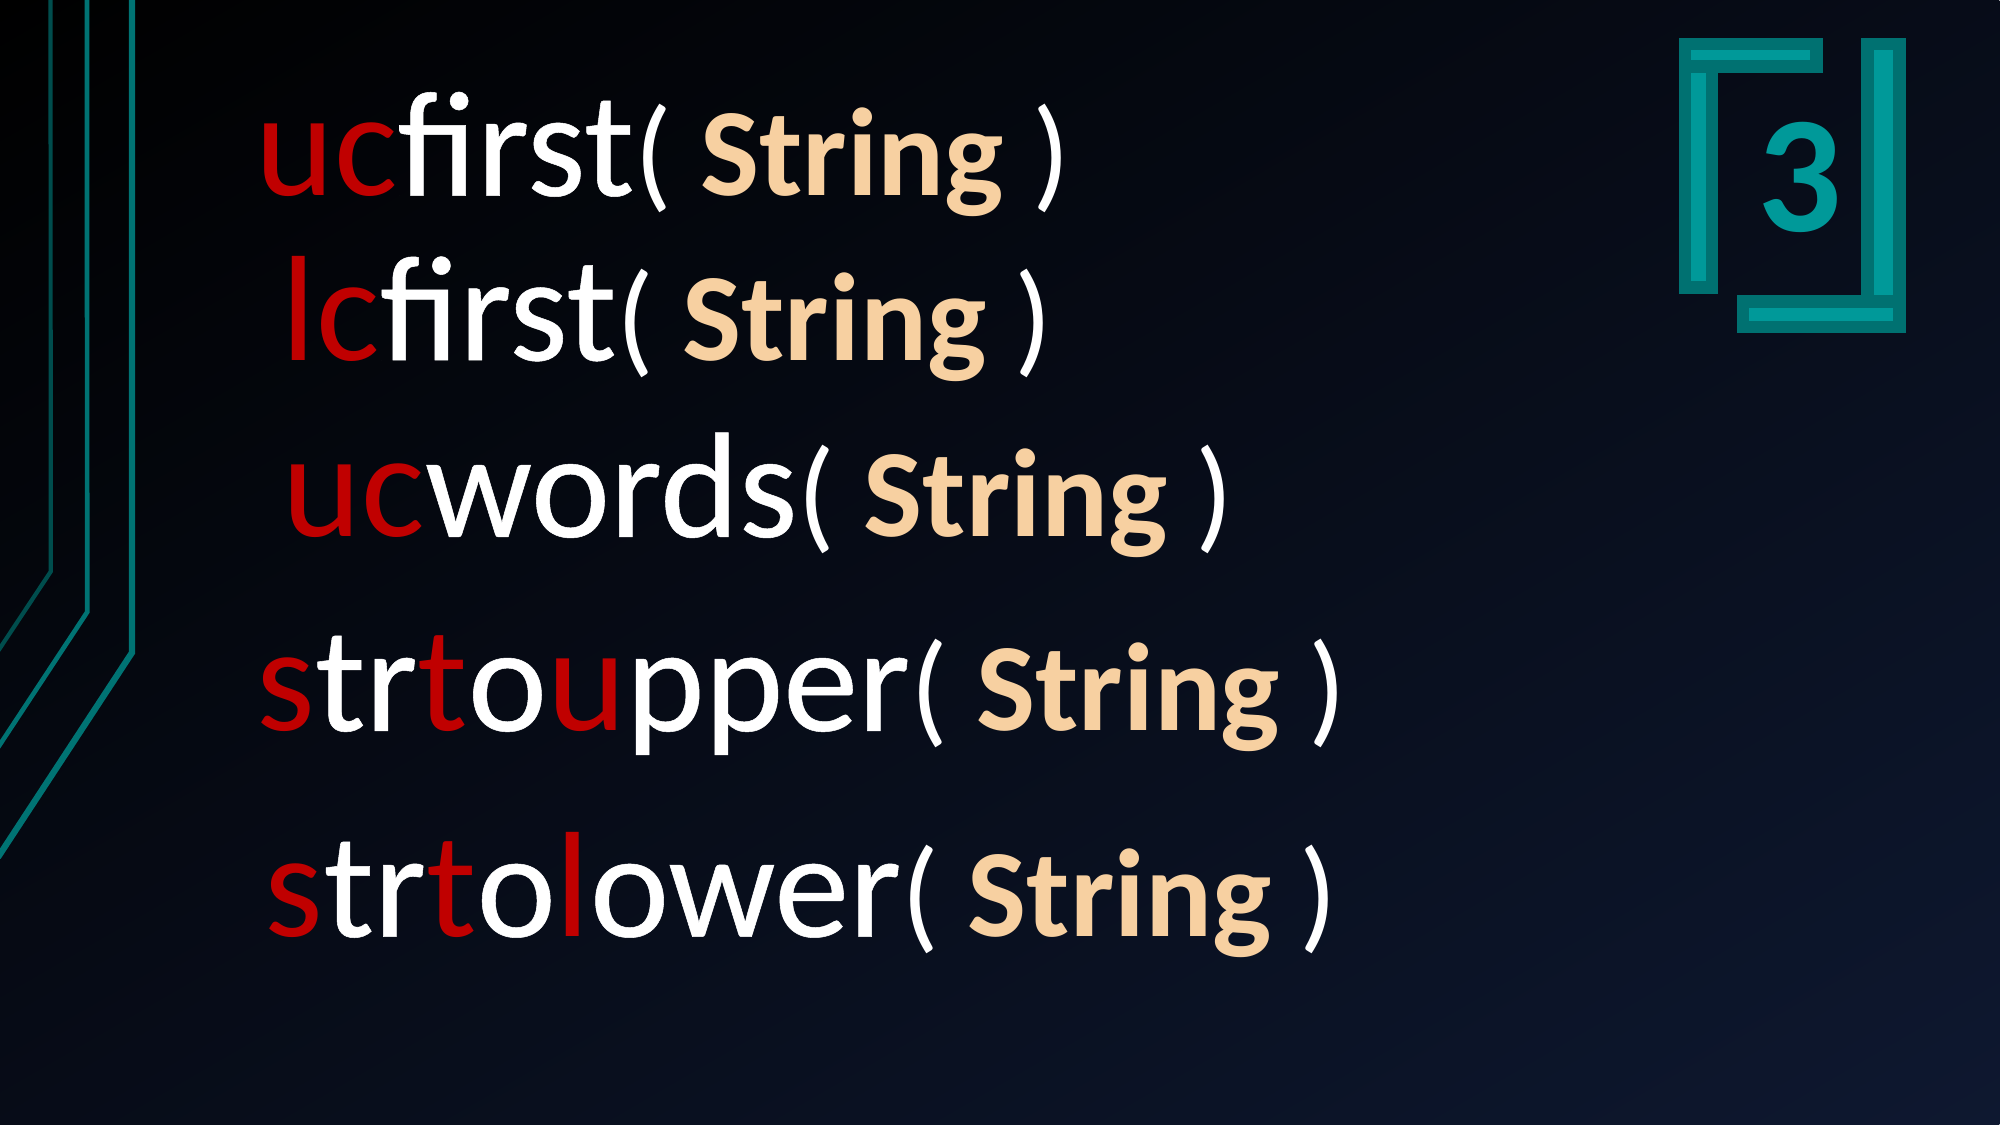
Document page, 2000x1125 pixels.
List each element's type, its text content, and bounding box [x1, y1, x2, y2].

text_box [1628, 99, 1873, 232]
text_box ucfirst( String ) [240, 38, 1086, 233]
text_box lcfirst( String ) [267, 202, 1068, 398]
text_box strtoupper( String ) [243, 573, 1360, 769]
text_box ucwords( String ) [268, 379, 1249, 575]
text_box strtolower( String ) [251, 779, 1352, 974]
text_box 3 [1742, 57, 1956, 103]
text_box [1679, 106, 1963, 265]
